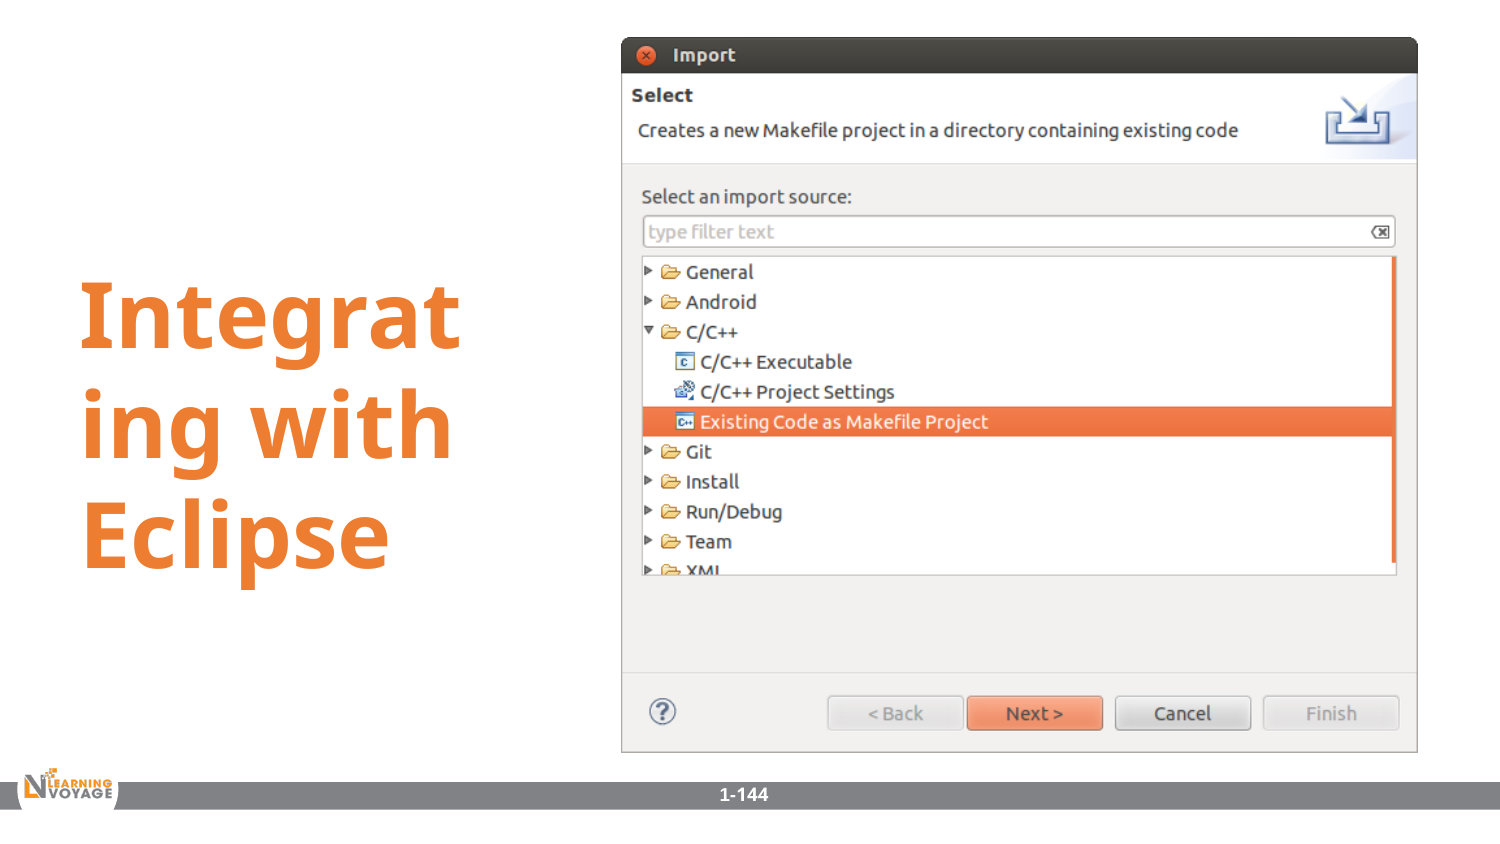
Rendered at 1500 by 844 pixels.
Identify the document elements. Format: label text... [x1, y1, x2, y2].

picture [0, 706, 144, 844]
text_box Integrating with Eclipse [64, 364, 517, 480]
picture [621, 37, 1418, 753]
slide_number 1-144 [692, 770, 784, 821]
